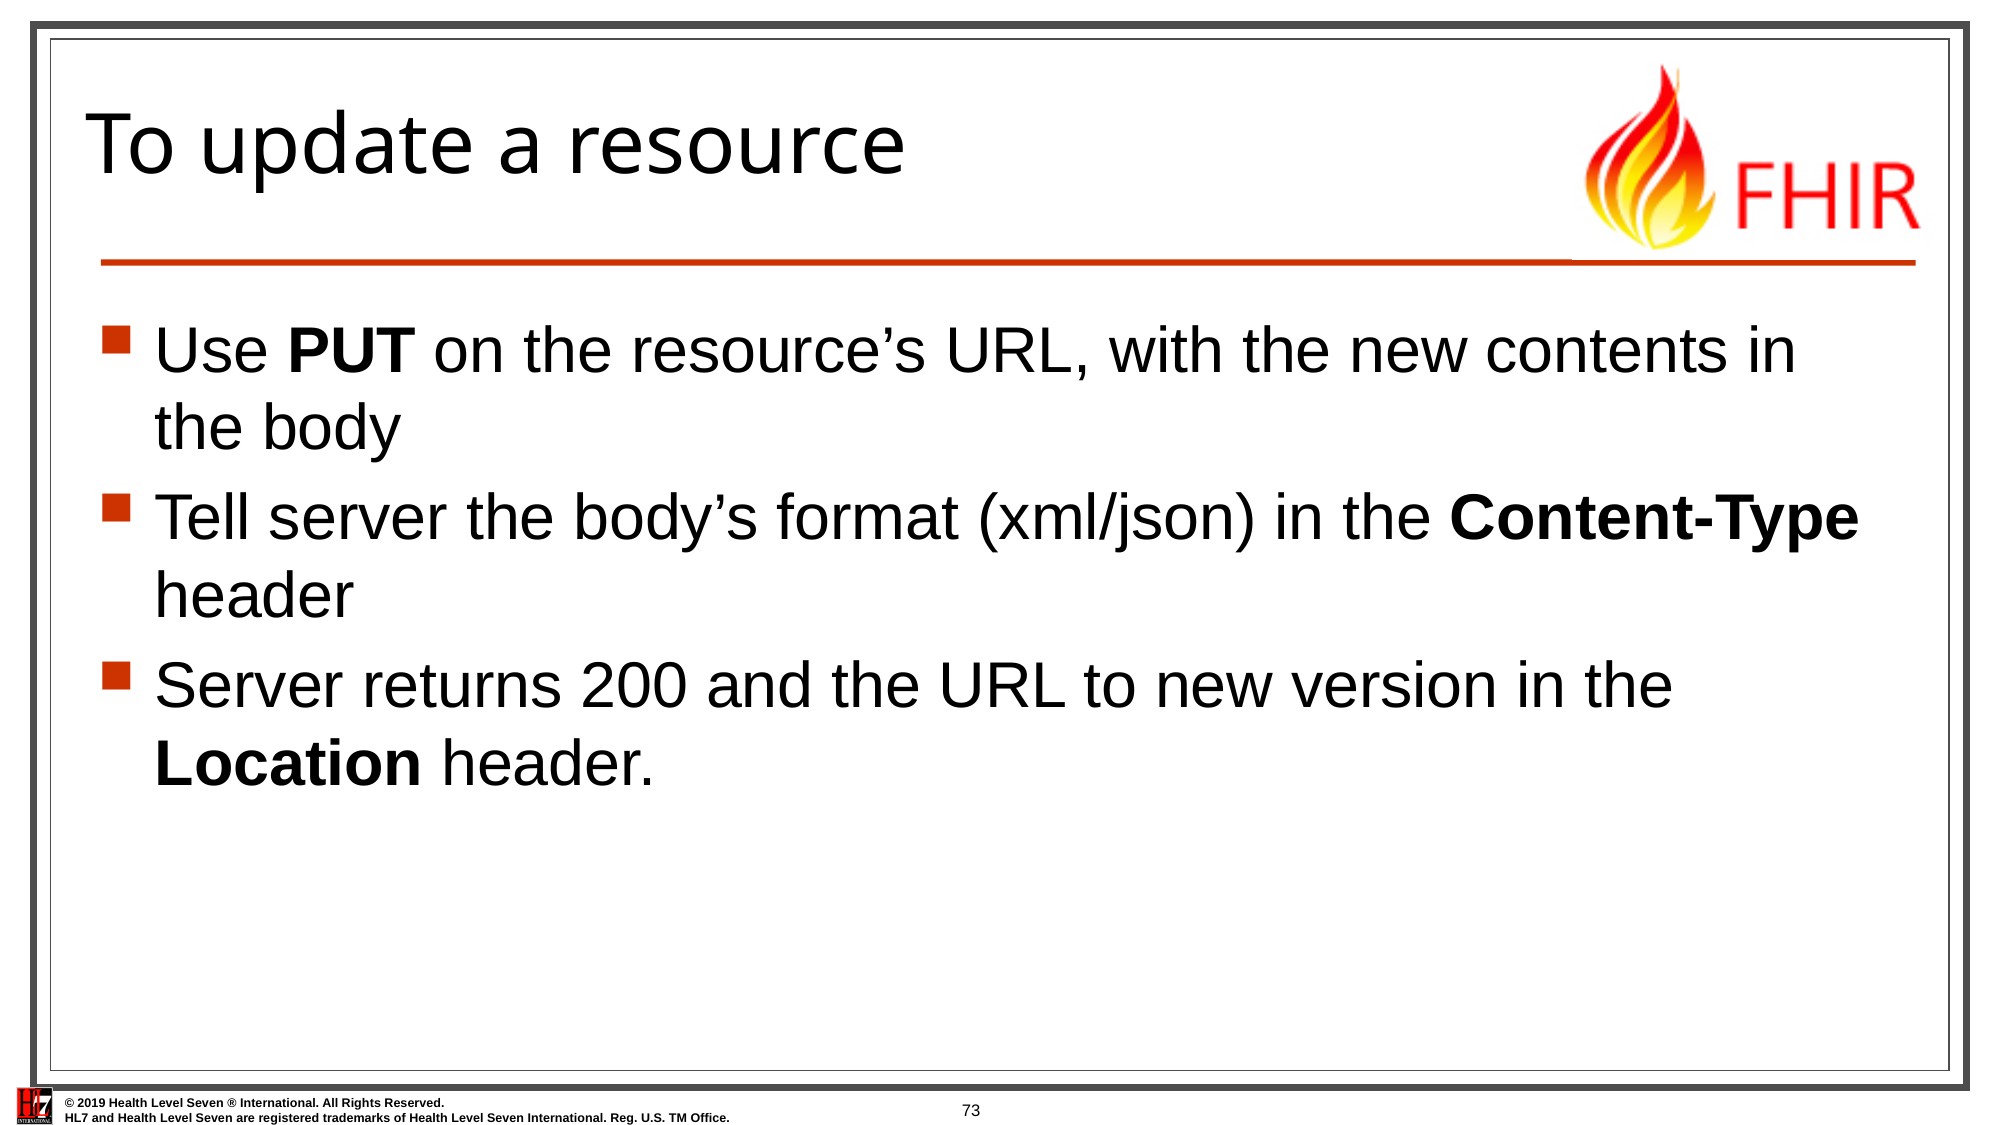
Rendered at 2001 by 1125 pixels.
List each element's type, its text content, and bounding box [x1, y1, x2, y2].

list Use PUT on the resource’s URL, with the new contents in the body Tell server the body’s format (xml/json) in the Content-Type header Server returns 200 and the URL to new version in the Location header. [83, 299, 1917, 1035]
picture [16, 1087, 53, 1125]
title To update a resource [70, 54, 1504, 244]
picture [1571, 53, 1934, 260]
